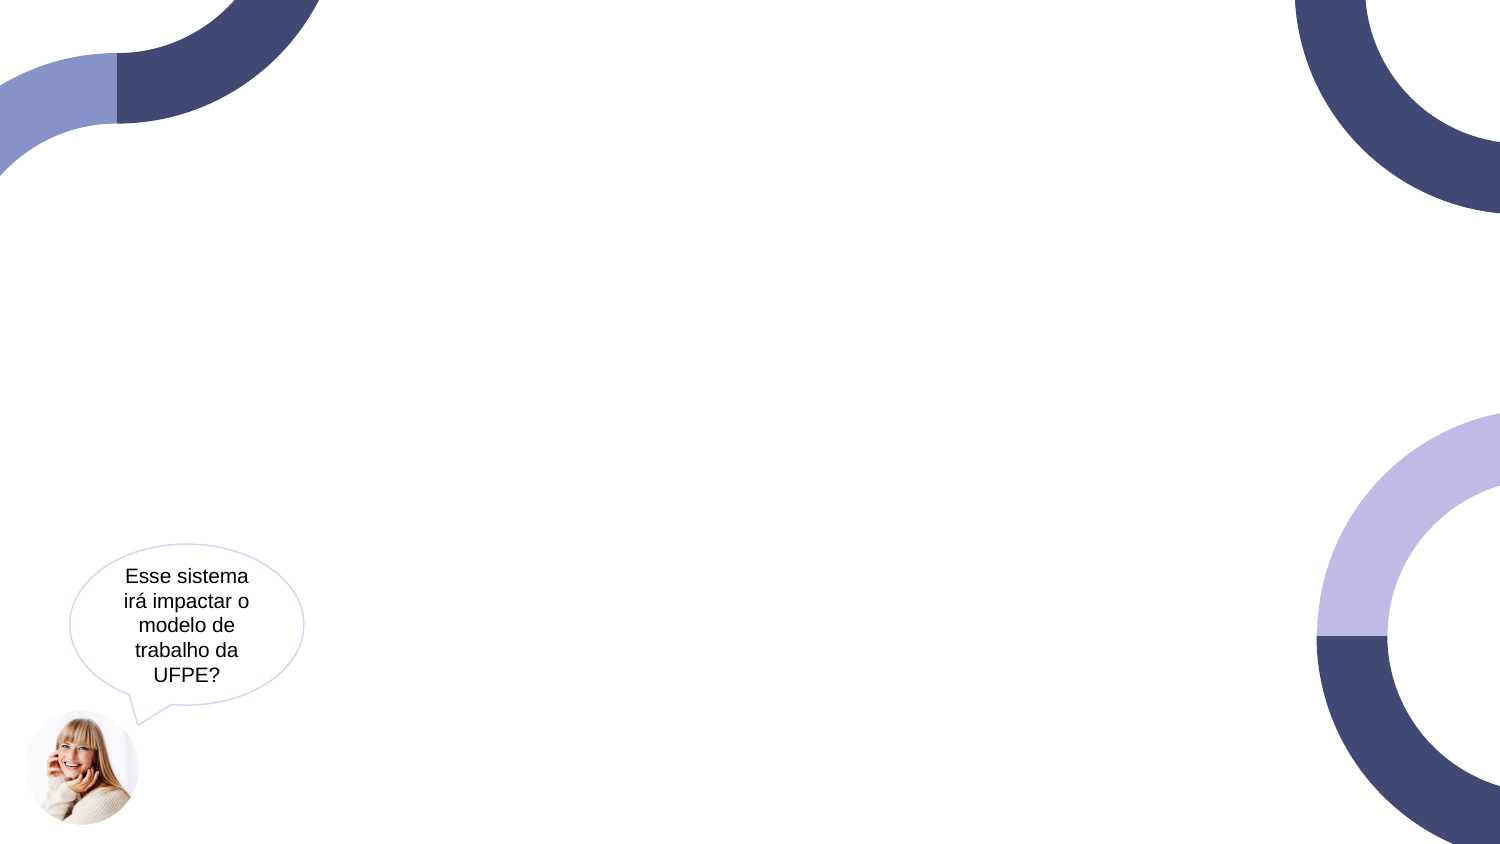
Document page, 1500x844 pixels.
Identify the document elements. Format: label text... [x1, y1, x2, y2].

picture [24, 710, 140, 825]
text_box Esse sistema irá impactar o modelo de trabalho da UFPE? [69, 544, 304, 723]
text_box [1294, 0, 1500, 214]
